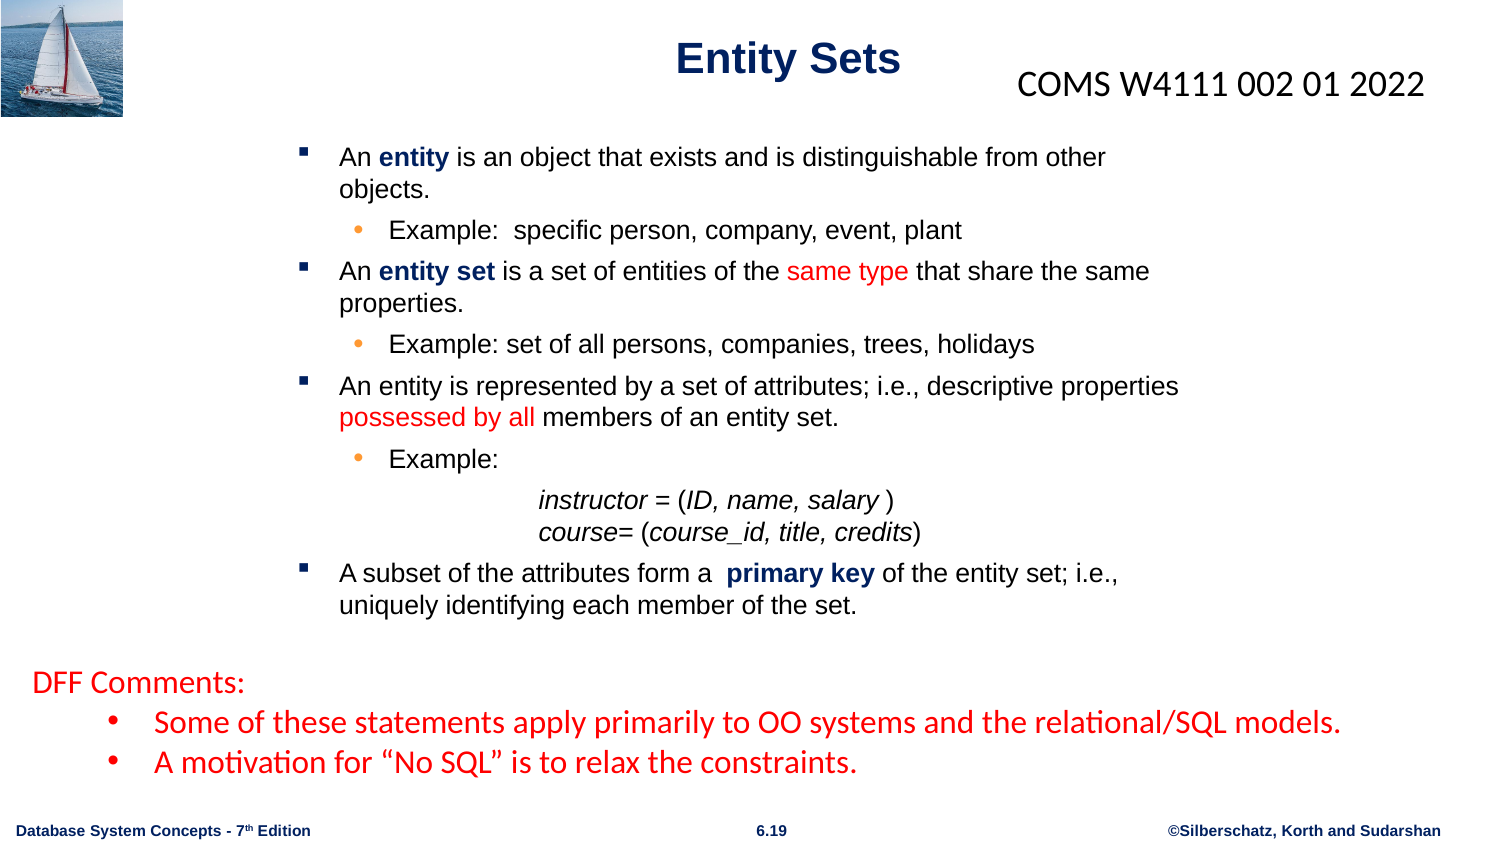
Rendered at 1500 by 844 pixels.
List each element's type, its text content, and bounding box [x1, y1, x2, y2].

text_box DFF Comments: Some of these statements apply primarily to OO systems and the relational/SQL models. A motivation for “No SQL” is to relax the constraints. [17, 652, 1451, 827]
list An entity is an object that exists and is distinguishable from other objects. Example: specific person, company, event, plant An entity set is a set of entities of the same type that share the same properties. Example: set of all persons, companies, trees, holidays An entity is represented by a set of attributes; i.e., descriptive properties possessed by all members of an entity set. Example: instructor = (ID, name, salary ) course= (course_id, title, credits) A subset of the attributes form a primary key of the entity set; i.e., uniquely identifying each member of the set. [282, 132, 1207, 652]
title Entity Sets [125, 14, 1452, 90]
text_box COMS W4111 002 01 2022 [1002, 51, 1441, 112]
picture [0, 0, 123, 117]
